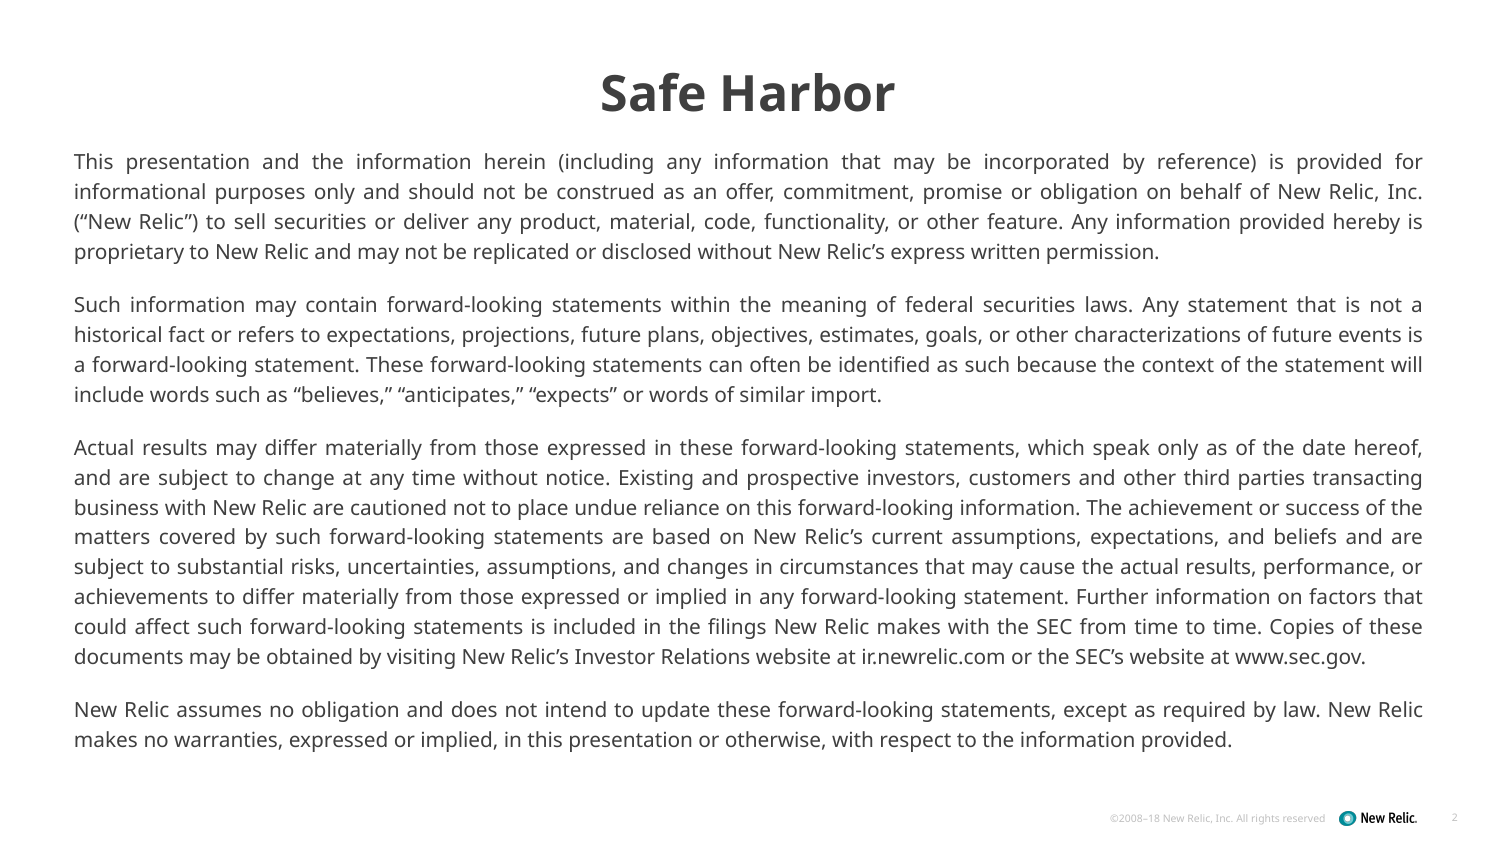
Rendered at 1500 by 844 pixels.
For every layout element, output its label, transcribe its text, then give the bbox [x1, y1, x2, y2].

text_box This presentation and the information herein (including any information that may be incorporated by reference) is provided for informational purposes only and should not be construed as an offer, commitment, promise or obligation on behalf of New Relic, Inc. (“New Relic”) to sell securities or deliver any product, material, code, functionality, or other feature. Any information provided hereby is proprietary to New Relic and may not be replicated or disclosed without New Relic’s express written permission. Such information may contain forward-looking statements within the meaning of federal securities laws. Any statement that is not a historical fact or refers to expectations, projections, future plans, objectives, estimates, goals, or other characterizations of future events is a forward-looking statement. These forward-looking statements can often be identified as such because the context of the statement will include words such as “believes,” “anticipates,” “expects” or words of similar import. Actual results may differ materially from those expressed in these forward-looking statements, which speak only as of the date hereof, and are subject to change at any time without notice. Existing and prospective investors, customers and other third parties transacting business with New Relic are cautioned not to place undue reliance on this forward-looking information. The achievement or success of the matters covered by such forward-looking statements are based on New Relic’s current assumptions, expectations, and beliefs and are subject to substantial risks, uncertainties, assumptions, and changes in circumstances that may cause the actual results, performance, or achievements to differ materially from those expressed or implied in any forward-looking statement. Further information on factors that could affect such forward-looking statements is included in the filings New Relic makes with the SEC from time to time. Copies of these documents may be obtained by visiting New Relic’s Investor Relations website at ir.newrelic.com or the SEC’s website at www.sec.gov. New Relic assumes no obligation and does not intend to update these forward-looking statements, except as required by law. New Relic makes no warranties, expressed or implied, in this presentation or otherwise, with respect to the information provided. [58, 136, 1439, 767]
picture [1339, 811, 1416, 826]
slide_number 2 [1416, 804, 1473, 833]
title Safe Harbor [59, 60, 1439, 136]
